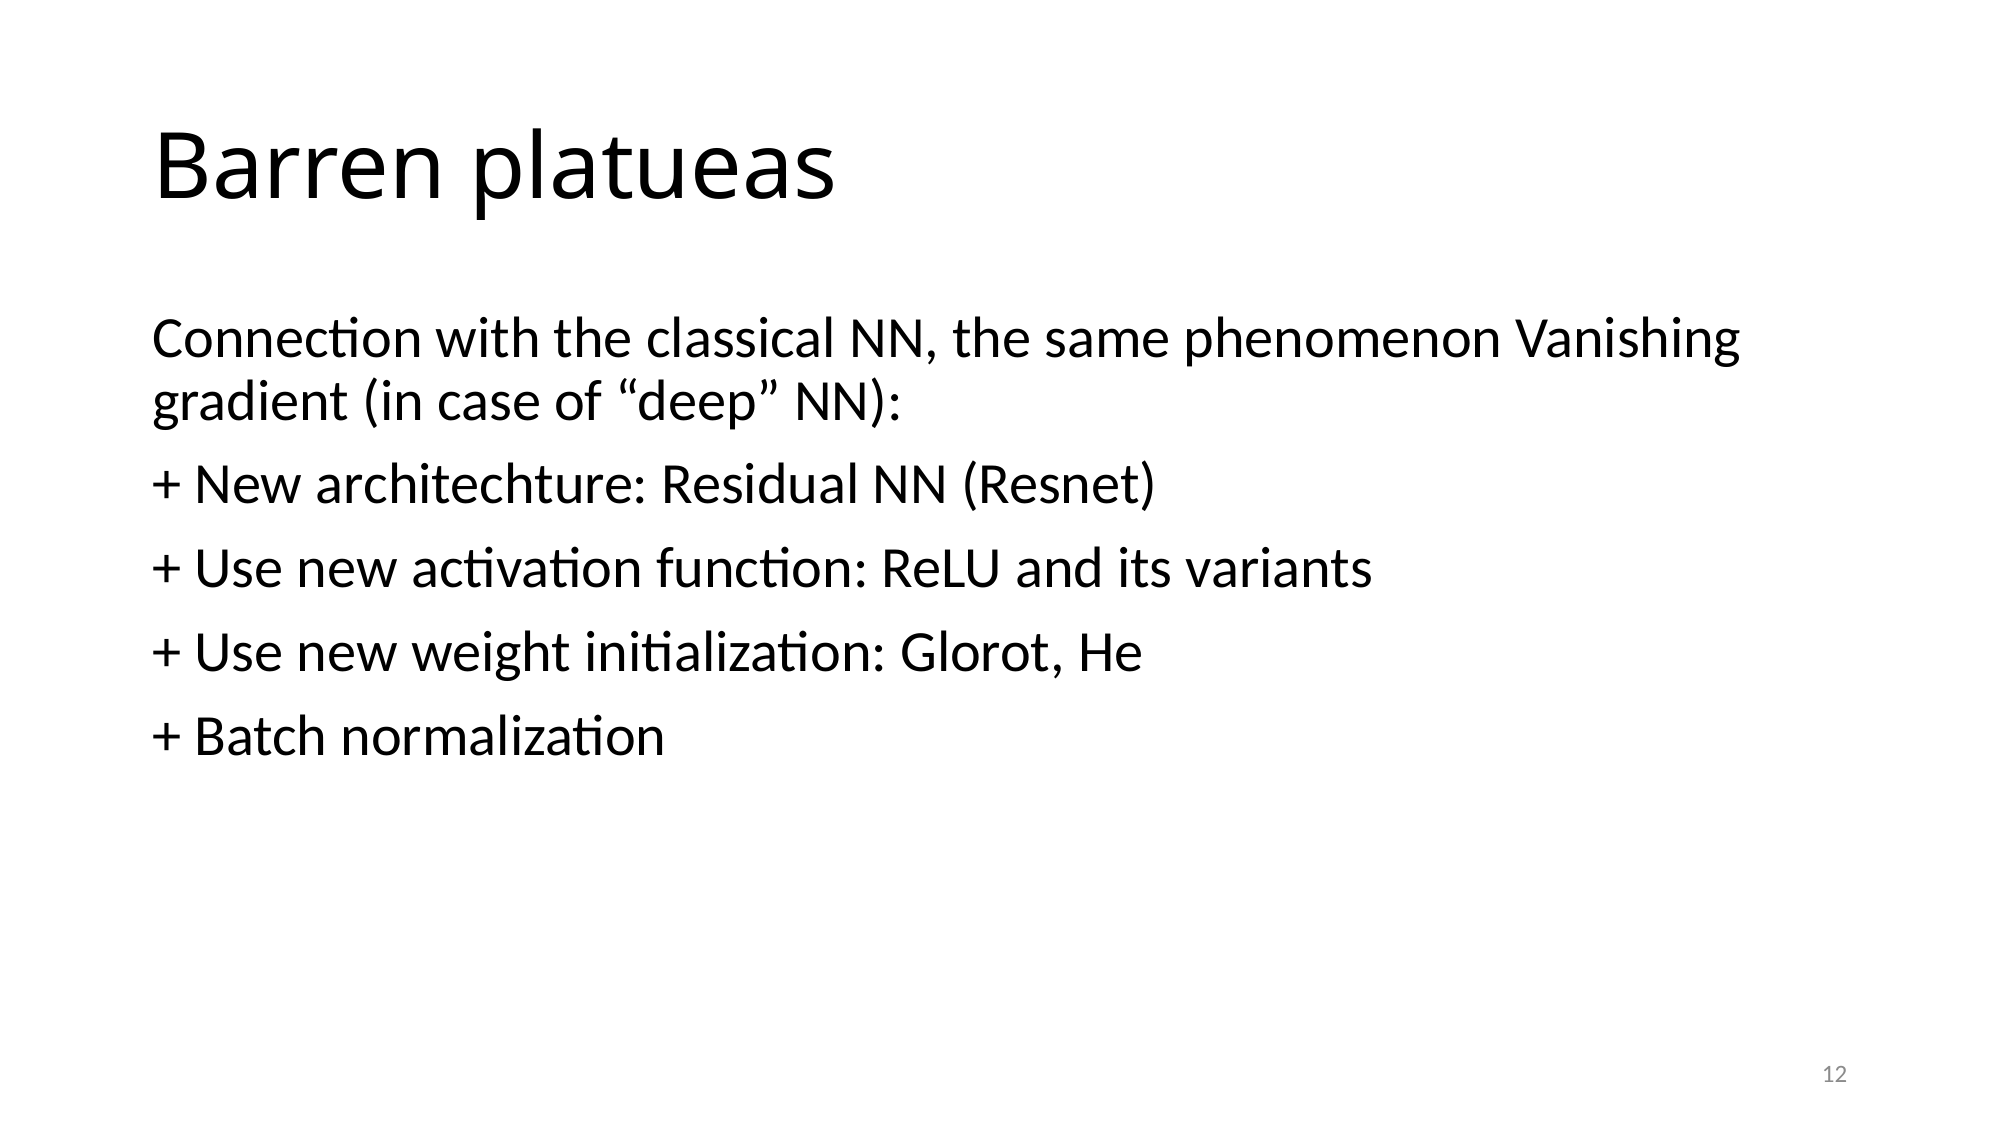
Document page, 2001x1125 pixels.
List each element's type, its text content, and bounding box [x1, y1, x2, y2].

list Connection with the classical NN, the same phenomenon Vanishing gradient (in case of “deep” NN): + New architechture: Residual NN (Resnet) + Use new activation function: ReLU and its variants + Use new weight initialization: Glorot, He + Batch normalization [137, 299, 1863, 1014]
slide_number 12 [1412, 1042, 1863, 1103]
title Barren platueas [137, 59, 1863, 278]
